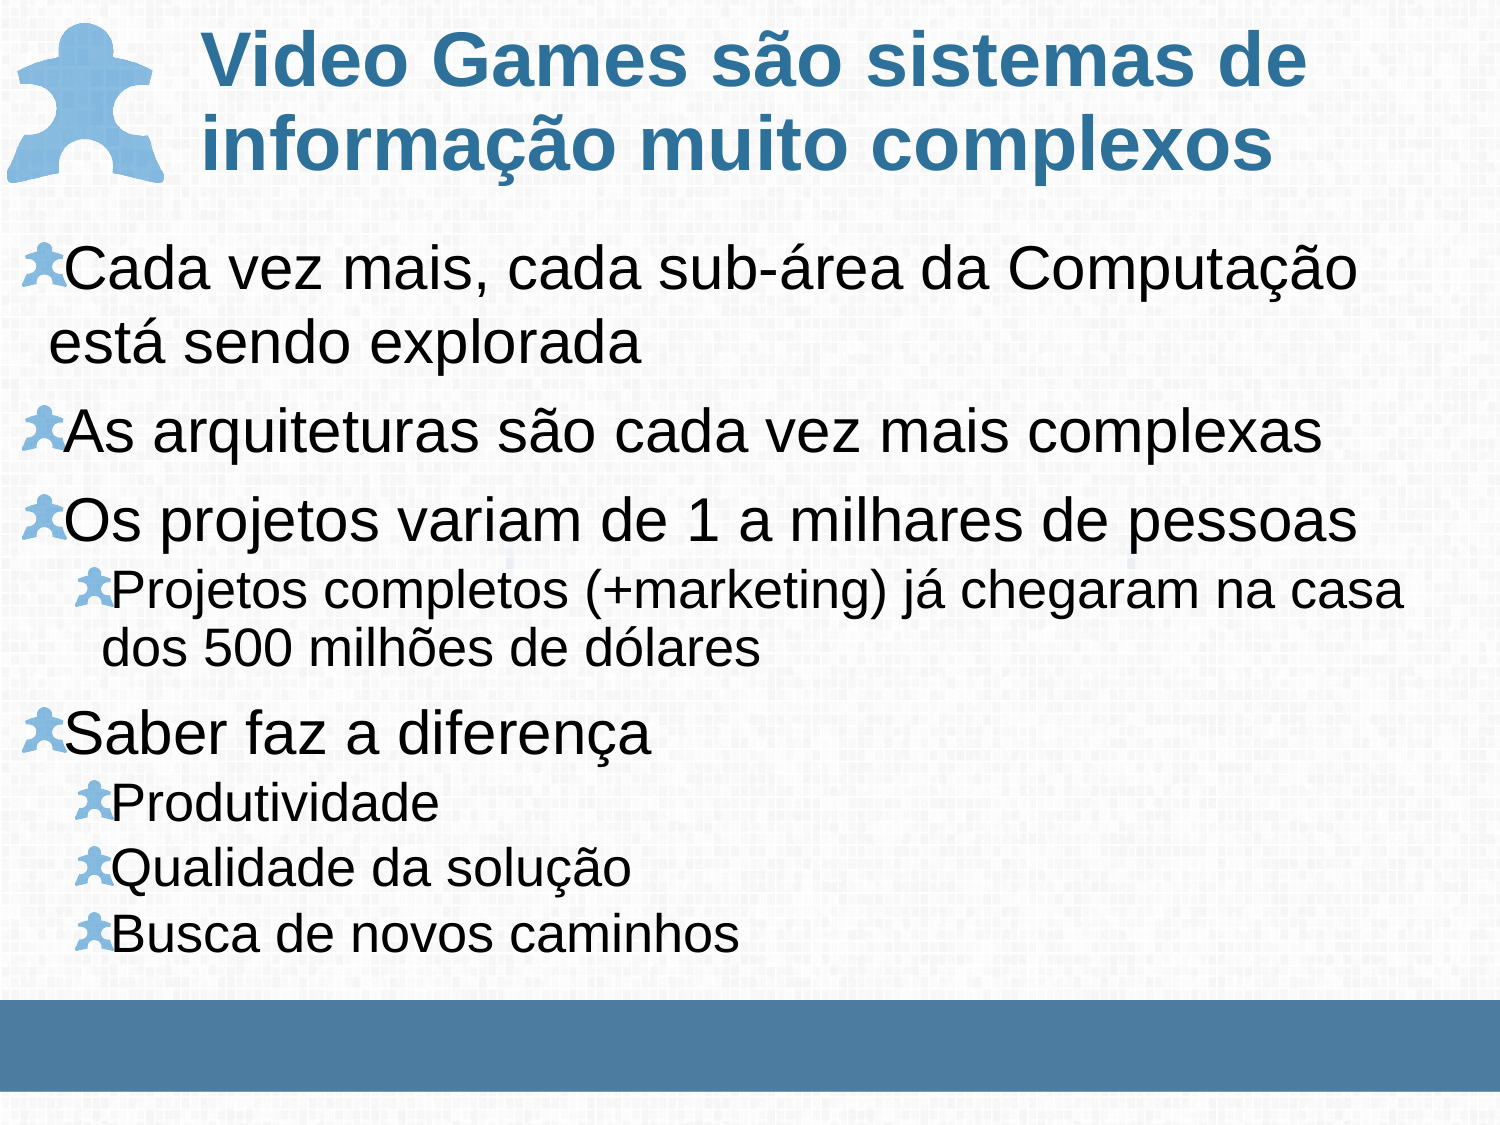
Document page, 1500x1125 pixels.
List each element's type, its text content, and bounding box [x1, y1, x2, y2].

list Cada vez mais, cada sub-área da Computação está sendo explorada As arquiteturas são cada vez mais complexas Os projetos variam de 1 a milhares de pessoas Projetos completos (+marketing) já chegaram na casa dos 500 milhões de dólares Saber faz a diferença Produtividade Qualidade da solução Busca de novos caminhos [7, 220, 1481, 976]
title Video Games são sistemas de informação muito complexos [185, 11, 1481, 195]
picture [0, 0, 1500, 1125]
